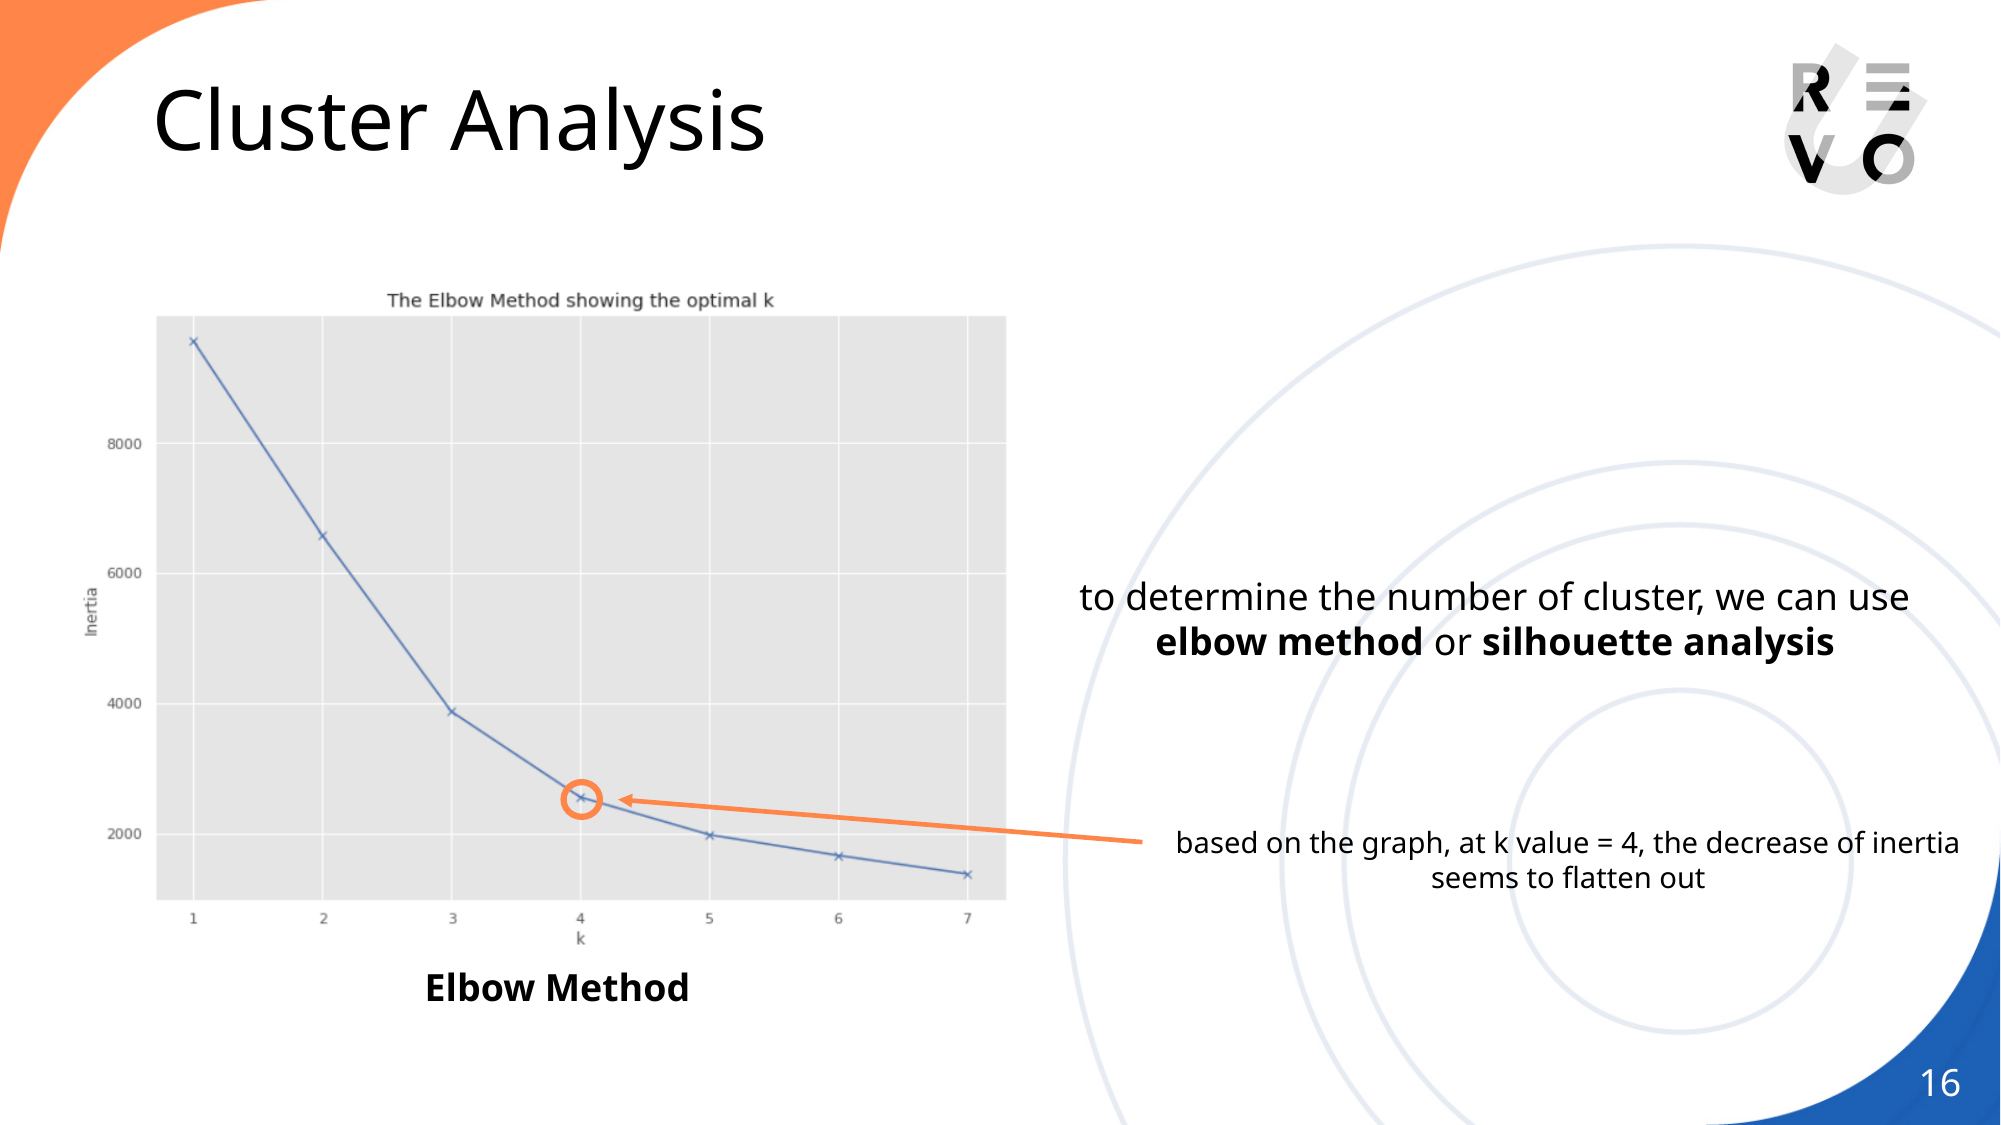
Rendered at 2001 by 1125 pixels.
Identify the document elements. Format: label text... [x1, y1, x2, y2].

text_box 16 [1898, 1051, 1982, 1125]
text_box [618, 799, 1143, 843]
text_box Elbow Method [409, 956, 706, 1017]
picture [0, 0, 2001, 1125]
text_box based on the graph, at k value = 4, the decrease of inertia seems to flatten out [1160, 816, 1976, 902]
text_box to determine the number of cluster, we can use elbow method or silhouette analysis [1064, 565, 1926, 671]
title Cluster Analysis [137, 15, 1863, 233]
